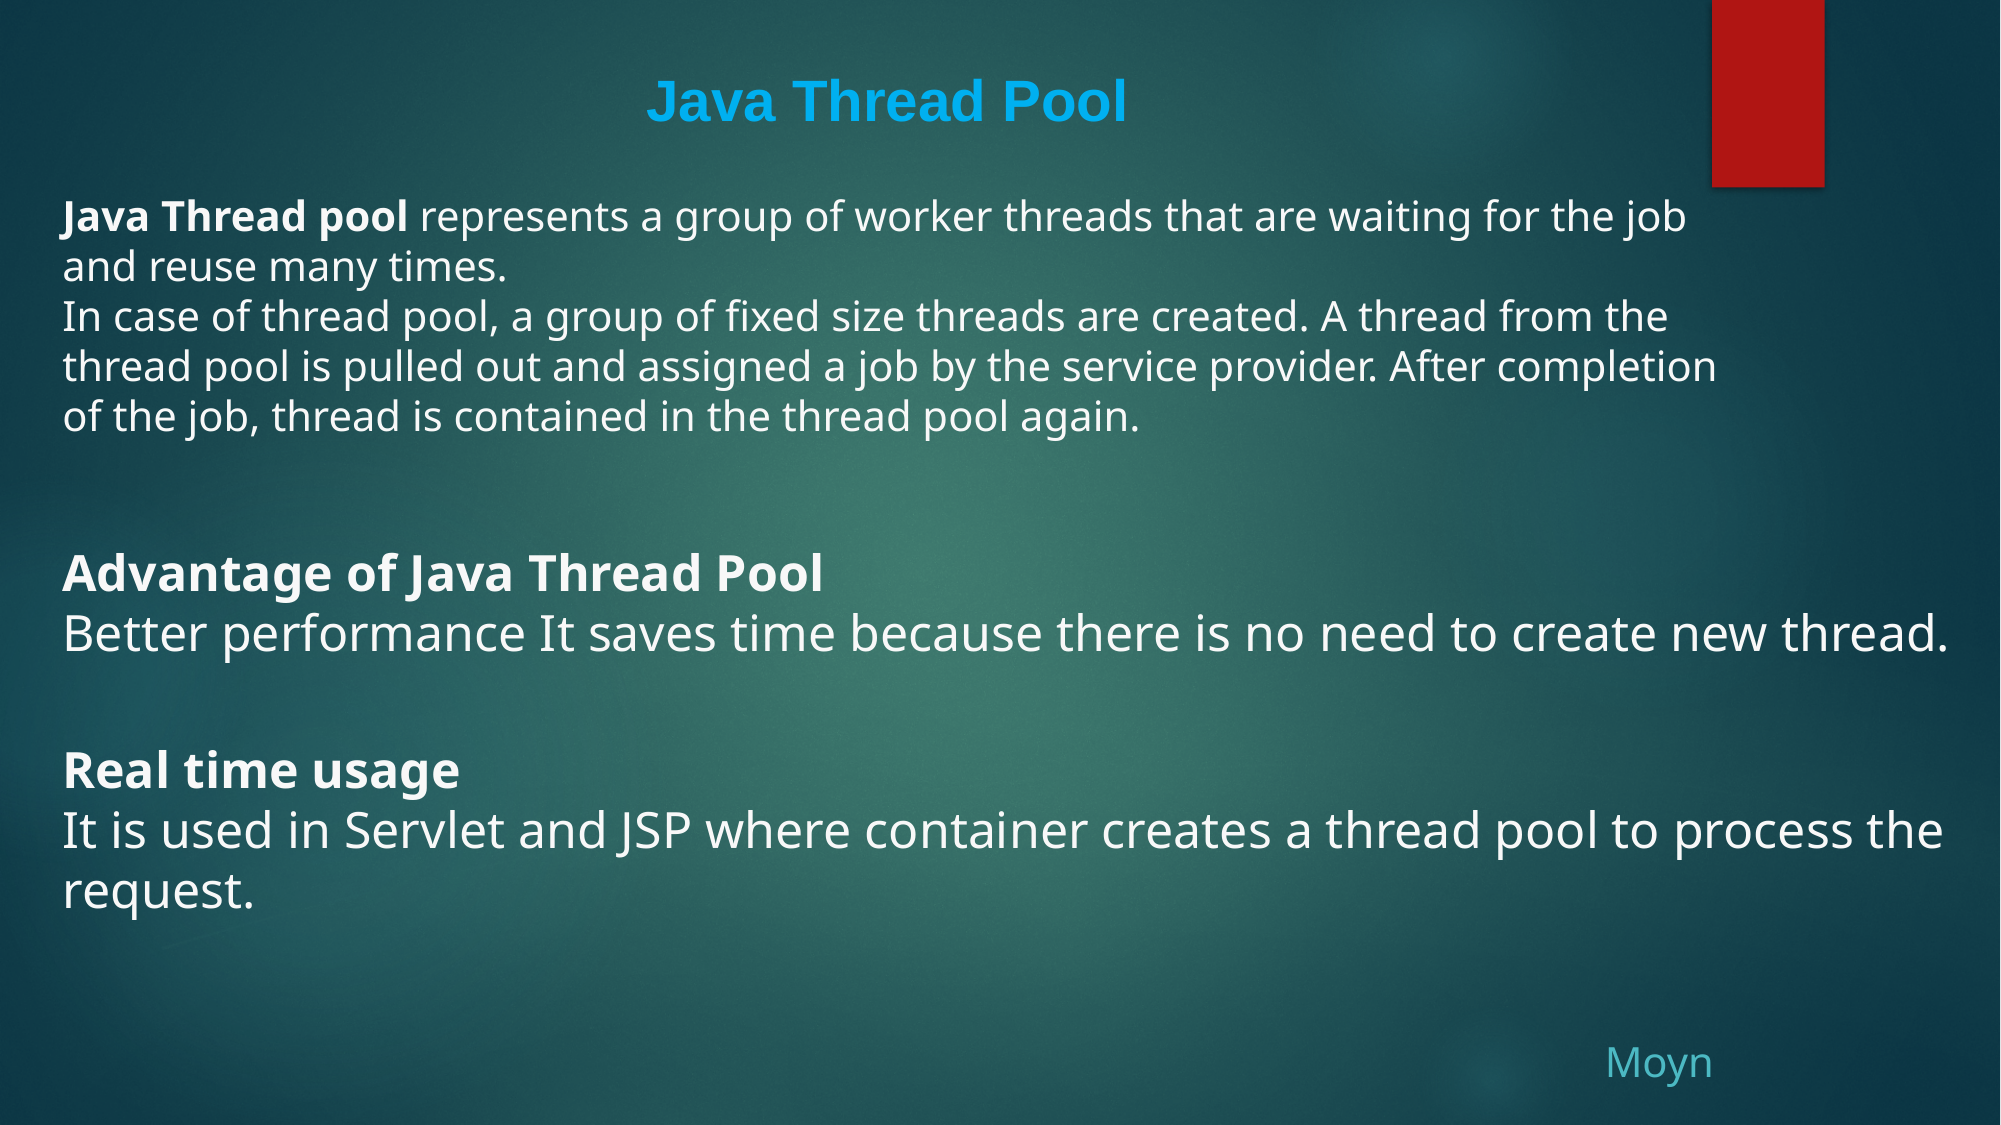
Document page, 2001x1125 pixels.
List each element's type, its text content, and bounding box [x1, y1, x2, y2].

text_box Advantage of Java Thread Pool Better performance It saves time because there is no need to create new thread. [47, 534, 1977, 731]
text_box Java Thread pool represents a group of worker threads that are waiting for the job and reuse many times. In case of thread pool, a group of fixed size threads are created. A thread from the thread pool is pulled out and assigned a job by the service provider. After completion of the job, thread is contained in the thread pool again. [47, 181, 1771, 495]
picture [0, 0, 2001, 1125]
text_box Java Thread Pool [631, 55, 1150, 142]
footer Moyn [1589, 1033, 1977, 1094]
text_box Real time usage It is used in Servlet and JSP where container creates a thread pool to process the request. [47, 731, 1977, 929]
